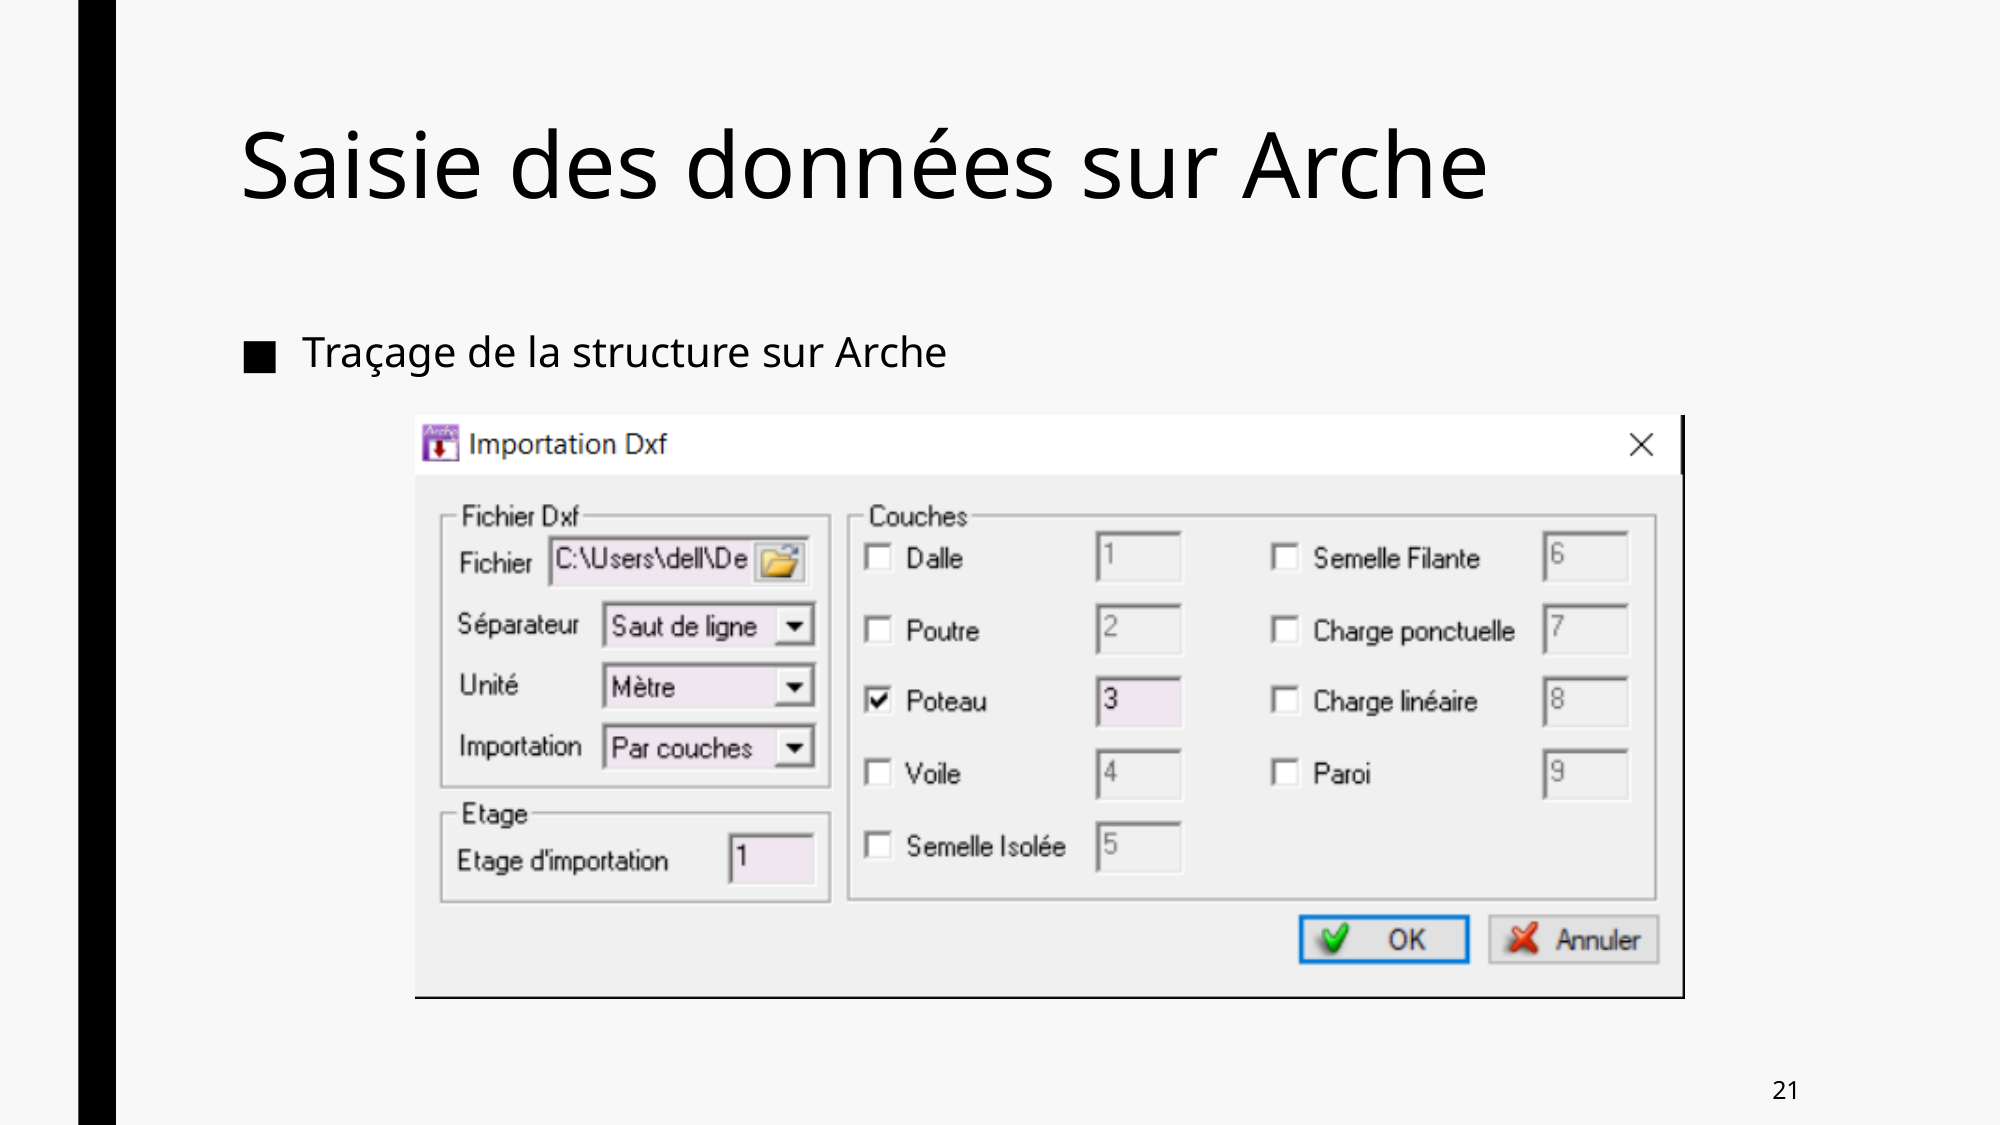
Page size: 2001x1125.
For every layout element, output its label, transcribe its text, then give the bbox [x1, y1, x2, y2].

picture [415, 415, 1685, 999]
list Traçage de la structure sur Arche [225, 322, 1800, 963]
slide_number 21 [1553, 1058, 1816, 1125]
title Saisie des données sur Arche [225, 112, 1800, 322]
